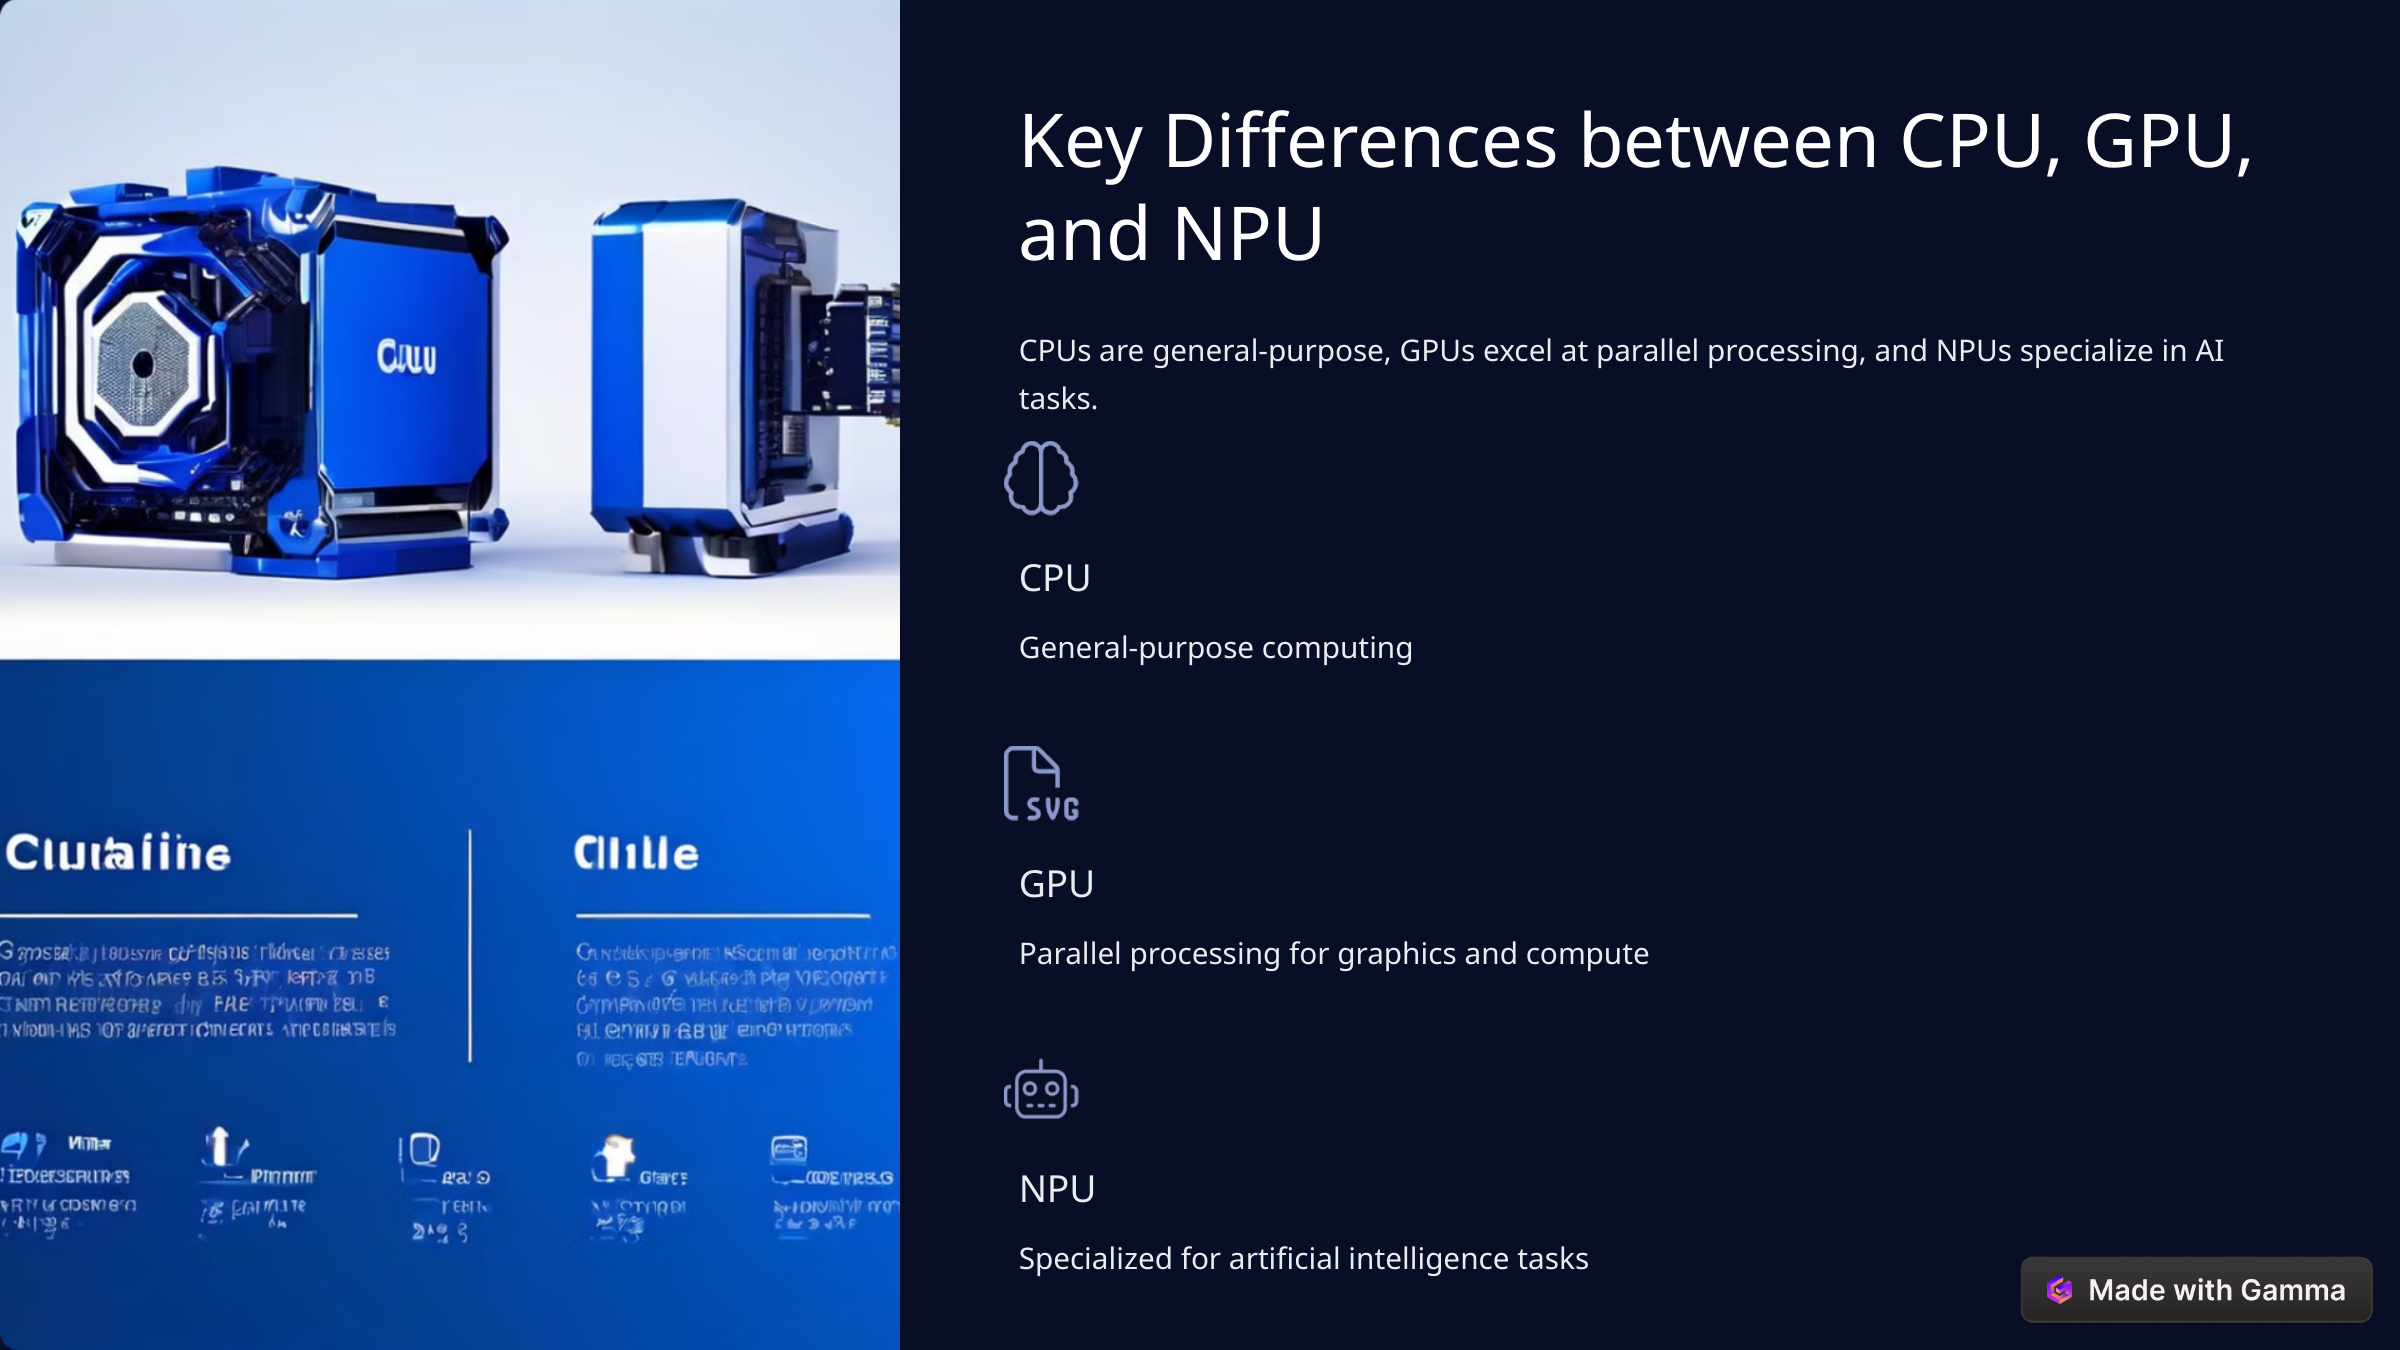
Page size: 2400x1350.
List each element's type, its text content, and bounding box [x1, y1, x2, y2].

text_box NPU [1004, 1156, 1376, 1203]
picture [1004, 746, 1079, 821]
text_box [900, 0, 2400, 1350]
text_box GPU [1004, 850, 1376, 898]
picture [1004, 441, 1079, 516]
picture [1004, 1051, 1079, 1127]
picture [2008, 1244, 2385, 1335]
text_box Parallel processing for graphics and compute [1004, 915, 2296, 963]
text_box General-purpose computing [1004, 609, 2296, 658]
text_box Specialized for artificial intelligence tasks [1004, 1220, 2296, 1268]
text_box CPU [1004, 545, 1376, 592]
text_box Key Differences between CPU, GPU, and NPU [1004, 82, 2296, 268]
text_box CPUs are general-purpose, GPUs excel at parallel processing, and NPUs specialize in AI tasks. [1004, 312, 2296, 408]
picture [0, 0, 900, 1350]
